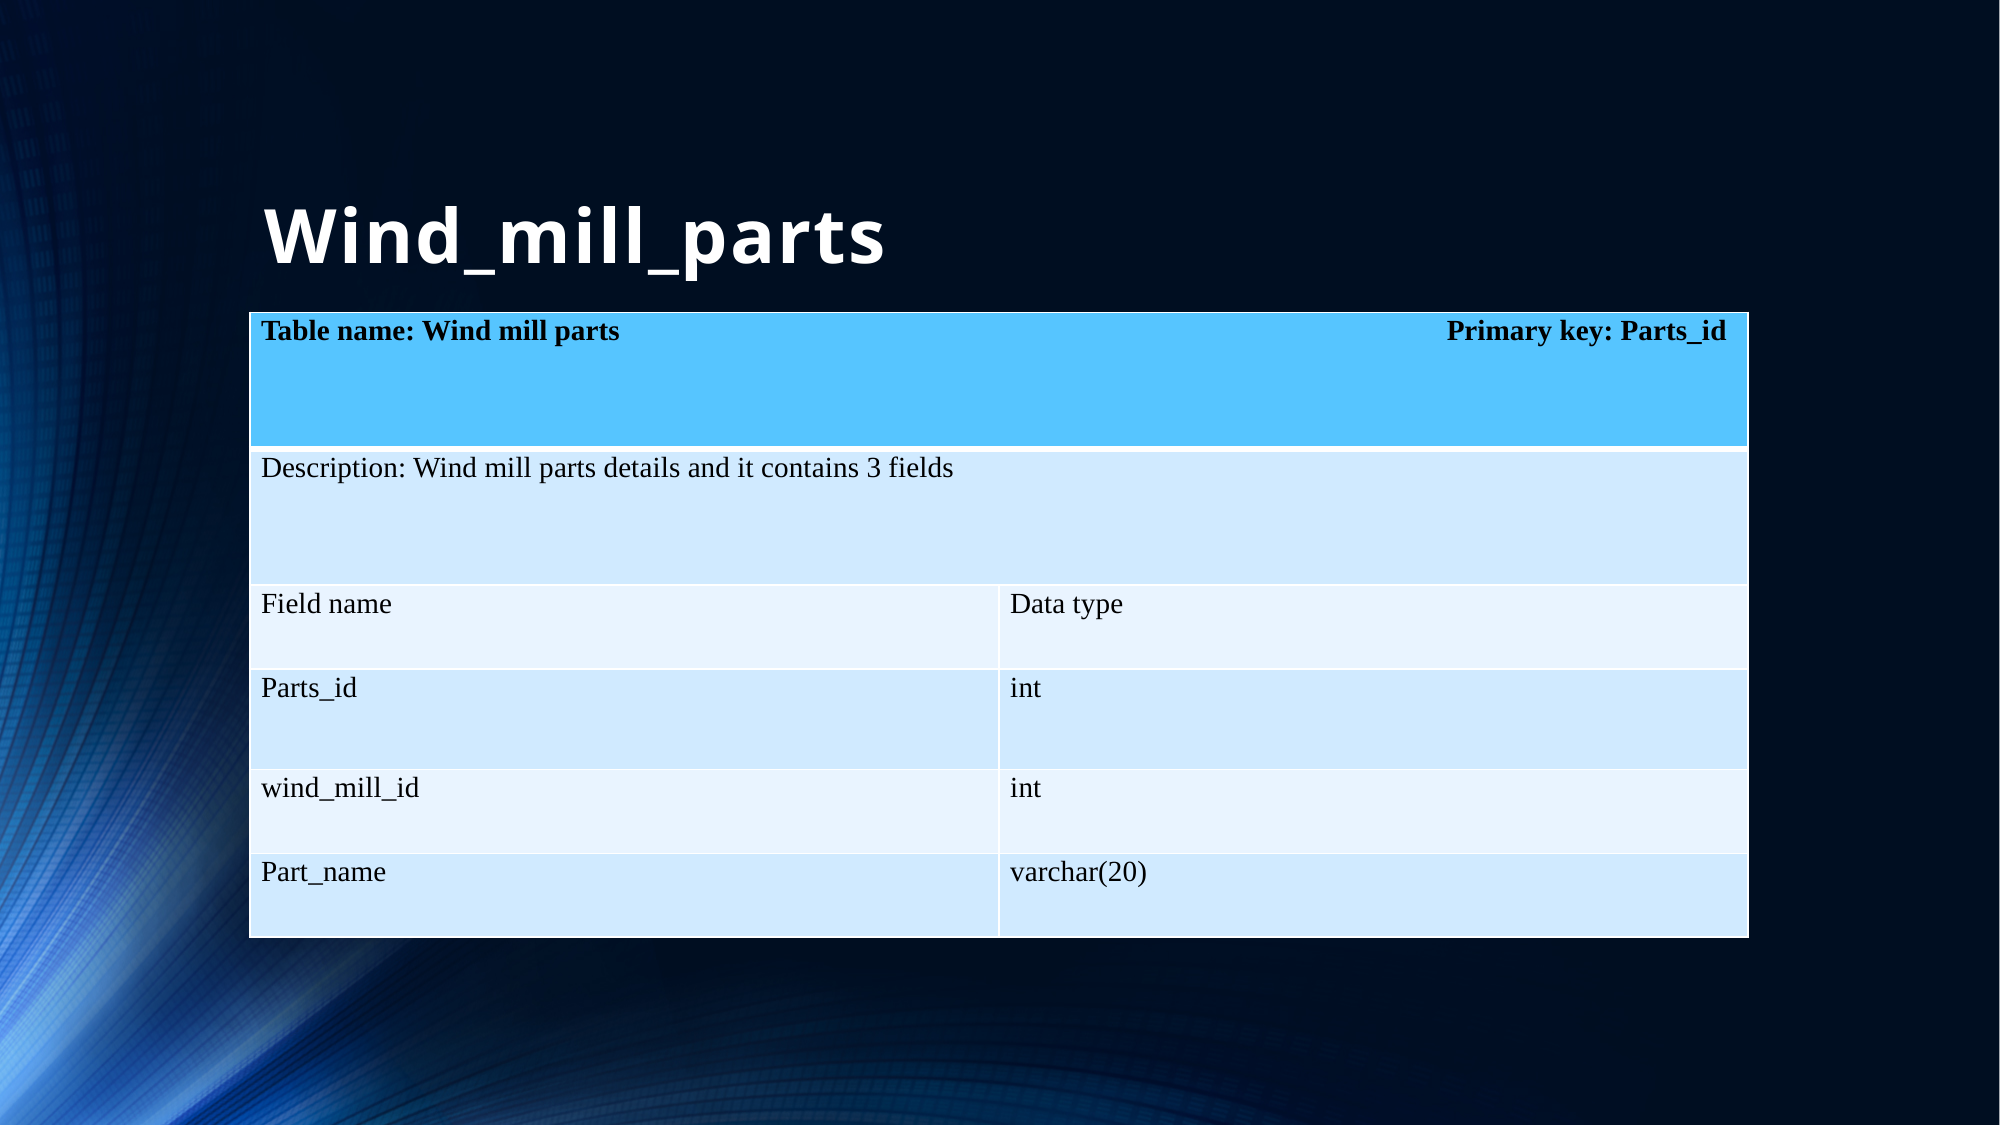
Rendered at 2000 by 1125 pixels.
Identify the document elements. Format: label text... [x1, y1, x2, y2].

picture [0, 0, 2000, 1125]
table_cell Data type [1000, 586, 1747, 668]
table_cell varchar(20) [1000, 854, 1747, 936]
table_cell Part_name [251, 854, 998, 936]
title Wind_mill_parts [249, 62, 1750, 288]
table_cell wind_mill_id [251, 770, 998, 853]
table_header Table name: Wind mill parts Primary key: Parts_id [251, 313, 1747, 446]
table_cell Description: Wind mill parts details and it contains 3 fields [251, 452, 1747, 584]
table_cell Field name [251, 586, 998, 668]
table_cell int [1000, 670, 1747, 769]
table_cell Parts_id [251, 670, 998, 769]
table_cell int [1000, 770, 1747, 853]
